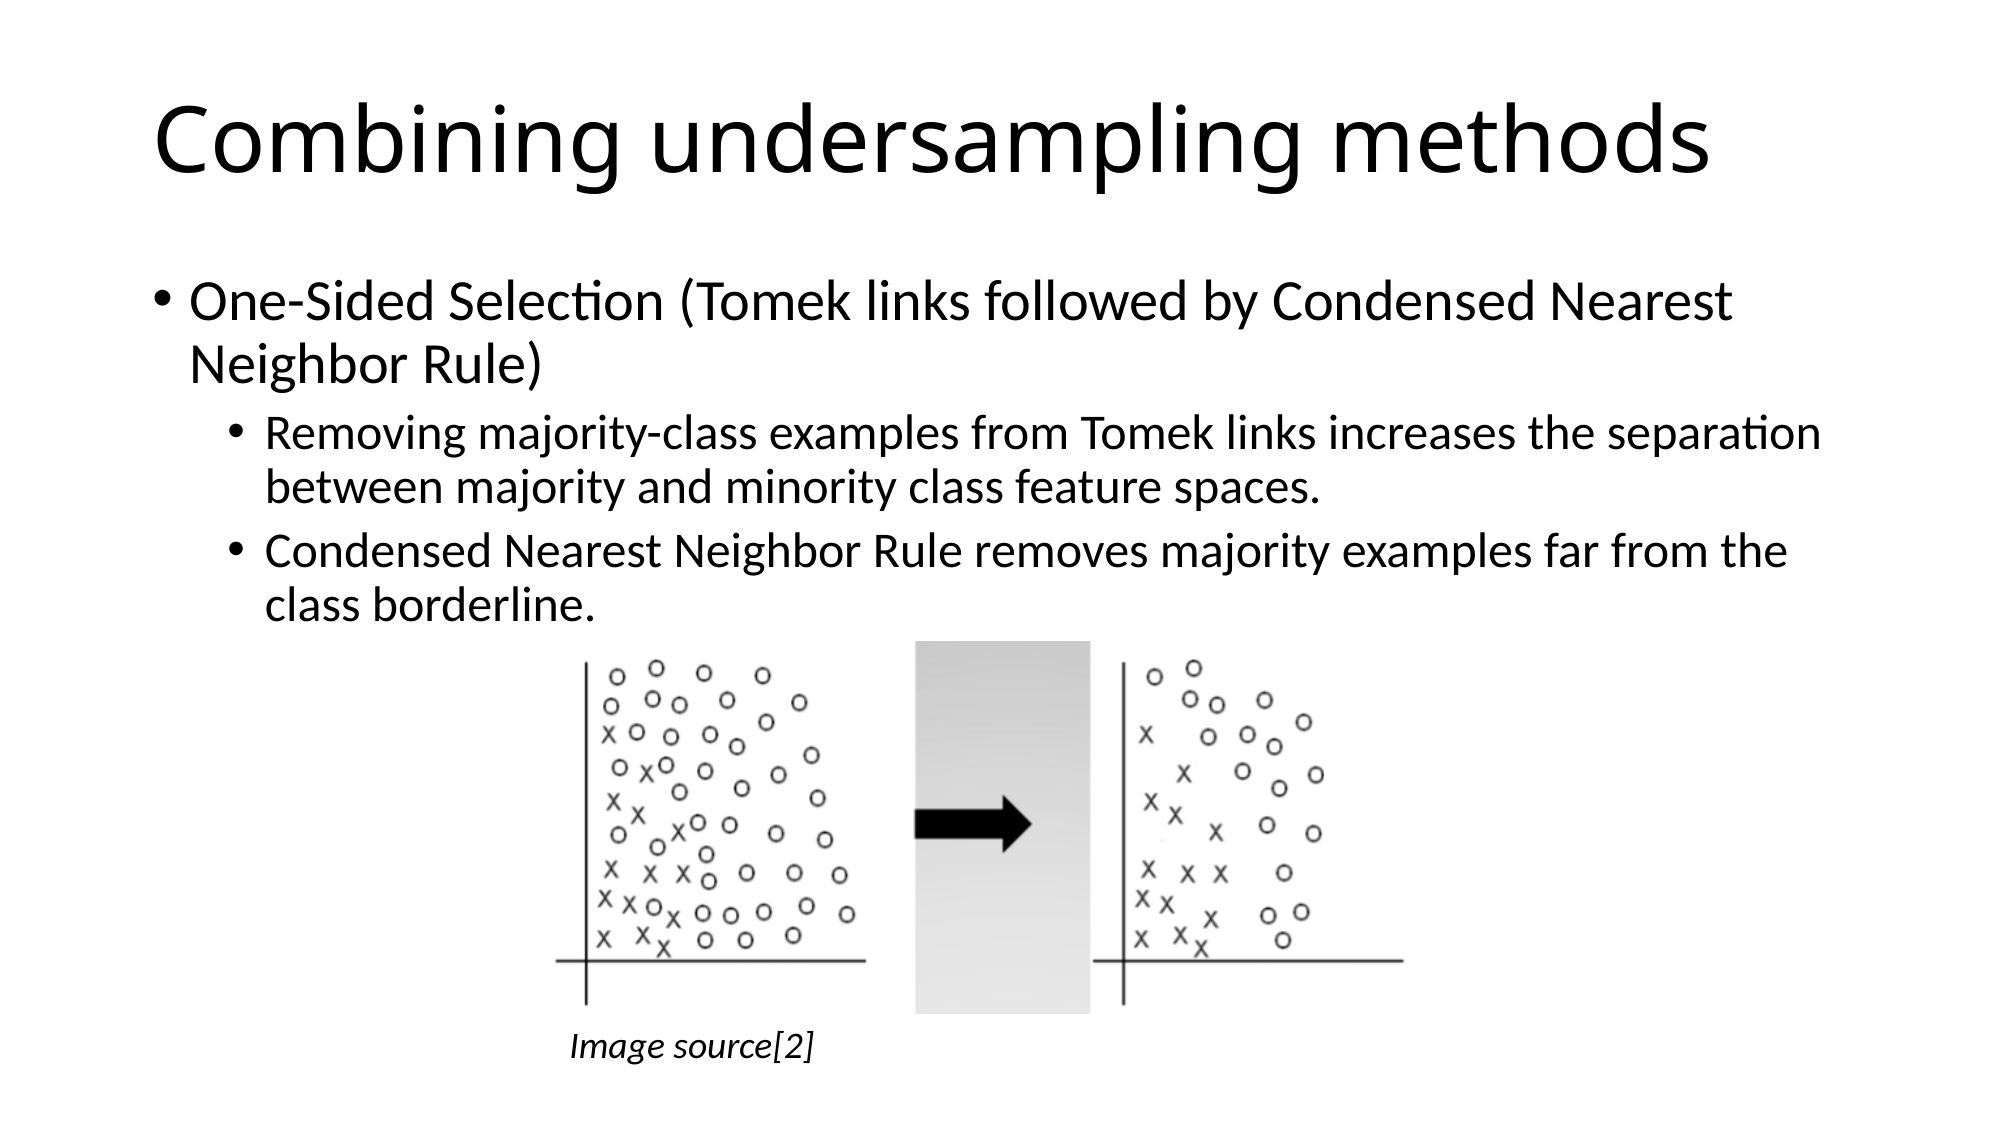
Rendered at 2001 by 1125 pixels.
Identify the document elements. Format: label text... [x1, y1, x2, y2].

list One-Sided Selection (Tomek links followed by Condensed Nearest Neighbor Rule) Removing majority-class examples from Tomek links increases the separation between majority and minority class feature spaces. Condensed Nearest Neighbor Rule removes majority examples far from the class borderline. [137, 262, 1863, 1014]
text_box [555, 625, 1445, 1014]
text_box Image source[2] [554, 1013, 1446, 1073]
title Combining undersampling methods [137, 59, 1863, 225]
